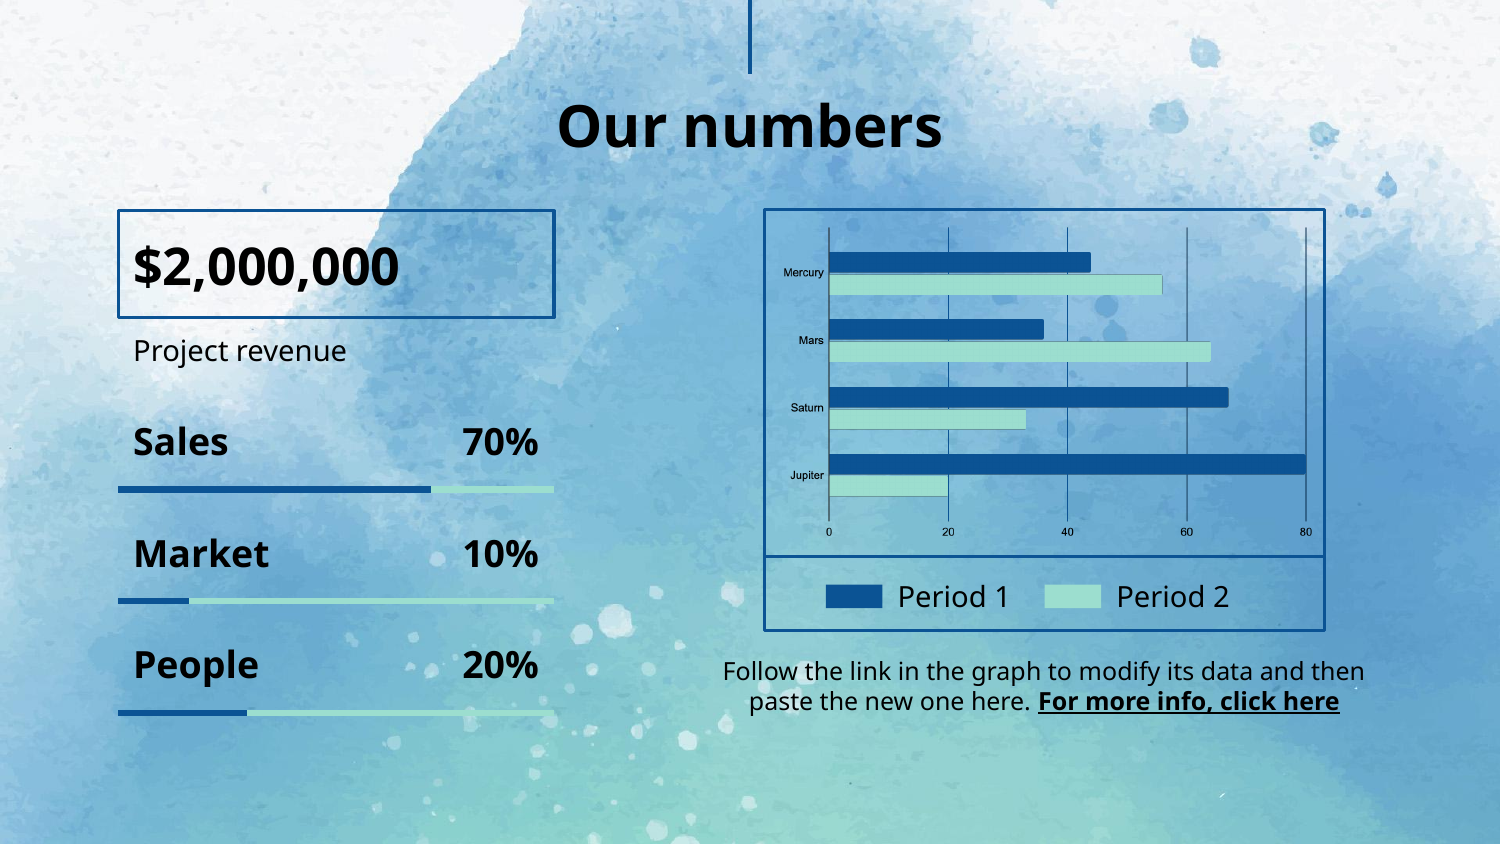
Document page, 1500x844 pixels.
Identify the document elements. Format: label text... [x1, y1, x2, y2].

text_box Market [118, 518, 427, 586]
text_box Period 1 [882, 575, 1045, 616]
text_box Follow the link in the graph to modify its data and then paste the new one here. For more info, click here [707, 640, 1382, 735]
text_box [825, 584, 883, 609]
text_box Sales [118, 407, 427, 474]
picture [0, 0, 1500, 844]
text_box 20% [427, 630, 554, 698]
text_box [1044, 584, 1102, 609]
text_box [764, 564, 1325, 631]
text_box 10% [427, 518, 554, 586]
text_box 70% [427, 407, 554, 474]
text_box $2,000,000 [118, 210, 555, 318]
text_box Project revenue [118, 318, 539, 385]
text_box People [118, 630, 427, 698]
text_box Period 2 [1101, 575, 1264, 616]
title Our numbers [118, 74, 1382, 164]
